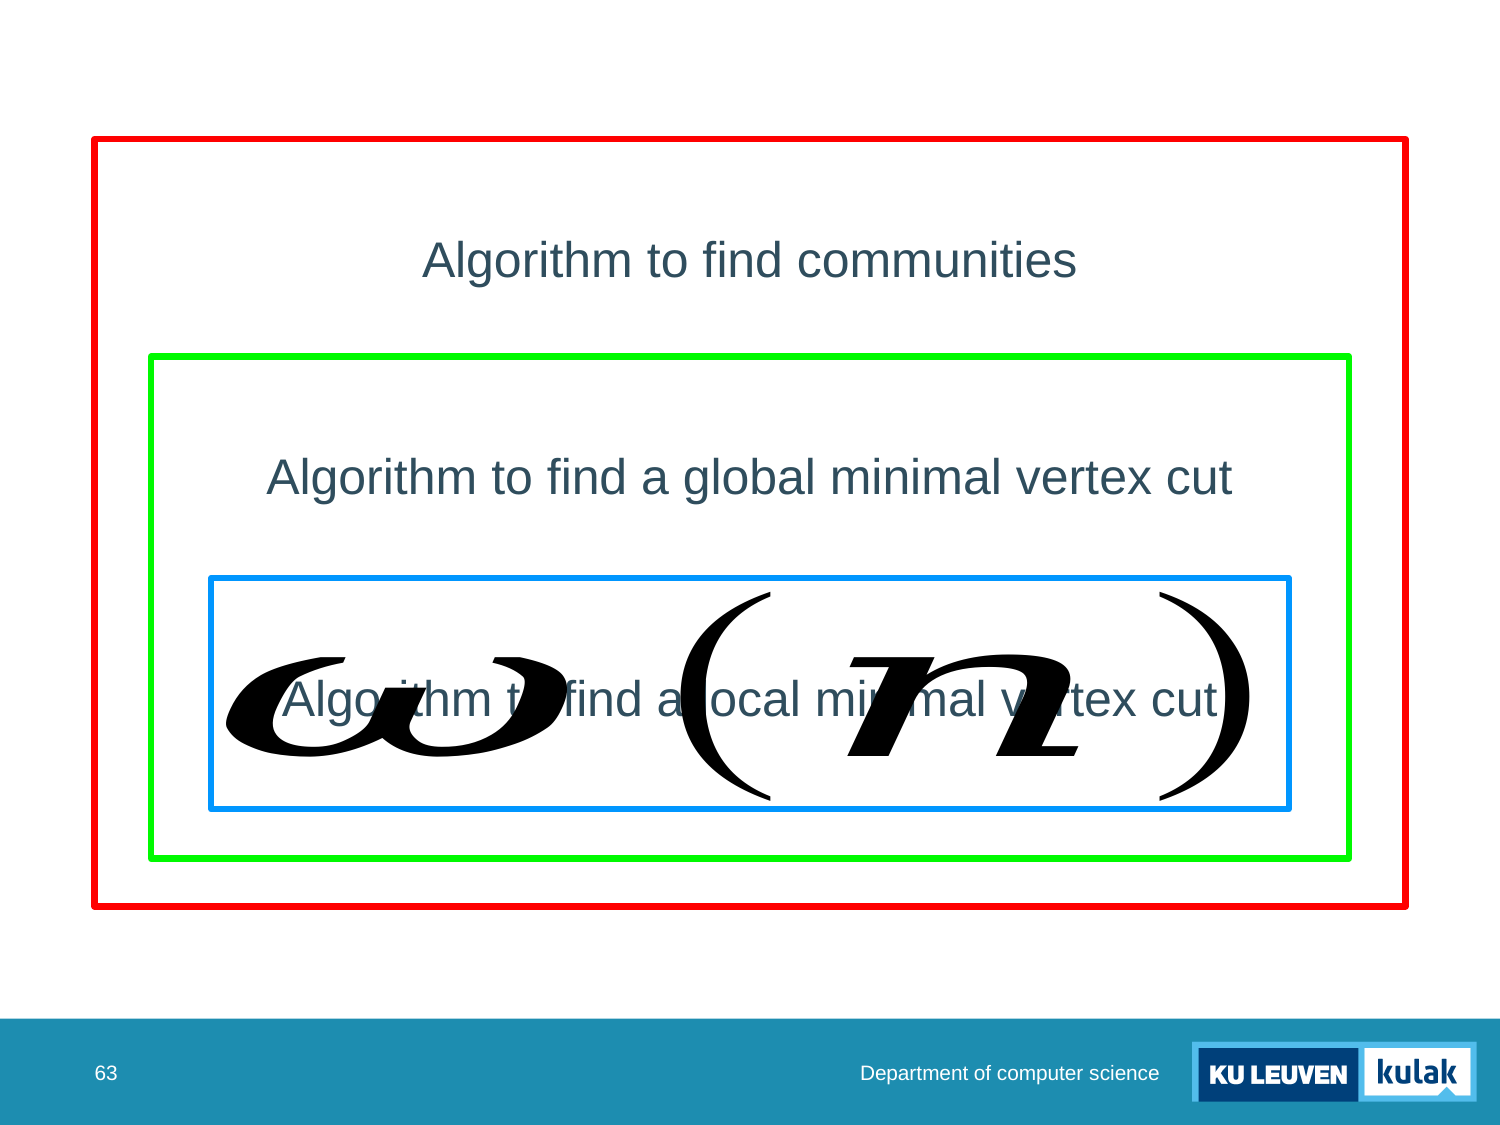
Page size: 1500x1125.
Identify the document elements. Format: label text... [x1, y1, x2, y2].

slide_number 63 [94, 1018, 201, 1125]
footer Department of computer science [583, 1018, 1190, 1125]
text_box Algorithm to find communities [94, 139, 1406, 907]
picture [1192, 1041, 1477, 1102]
